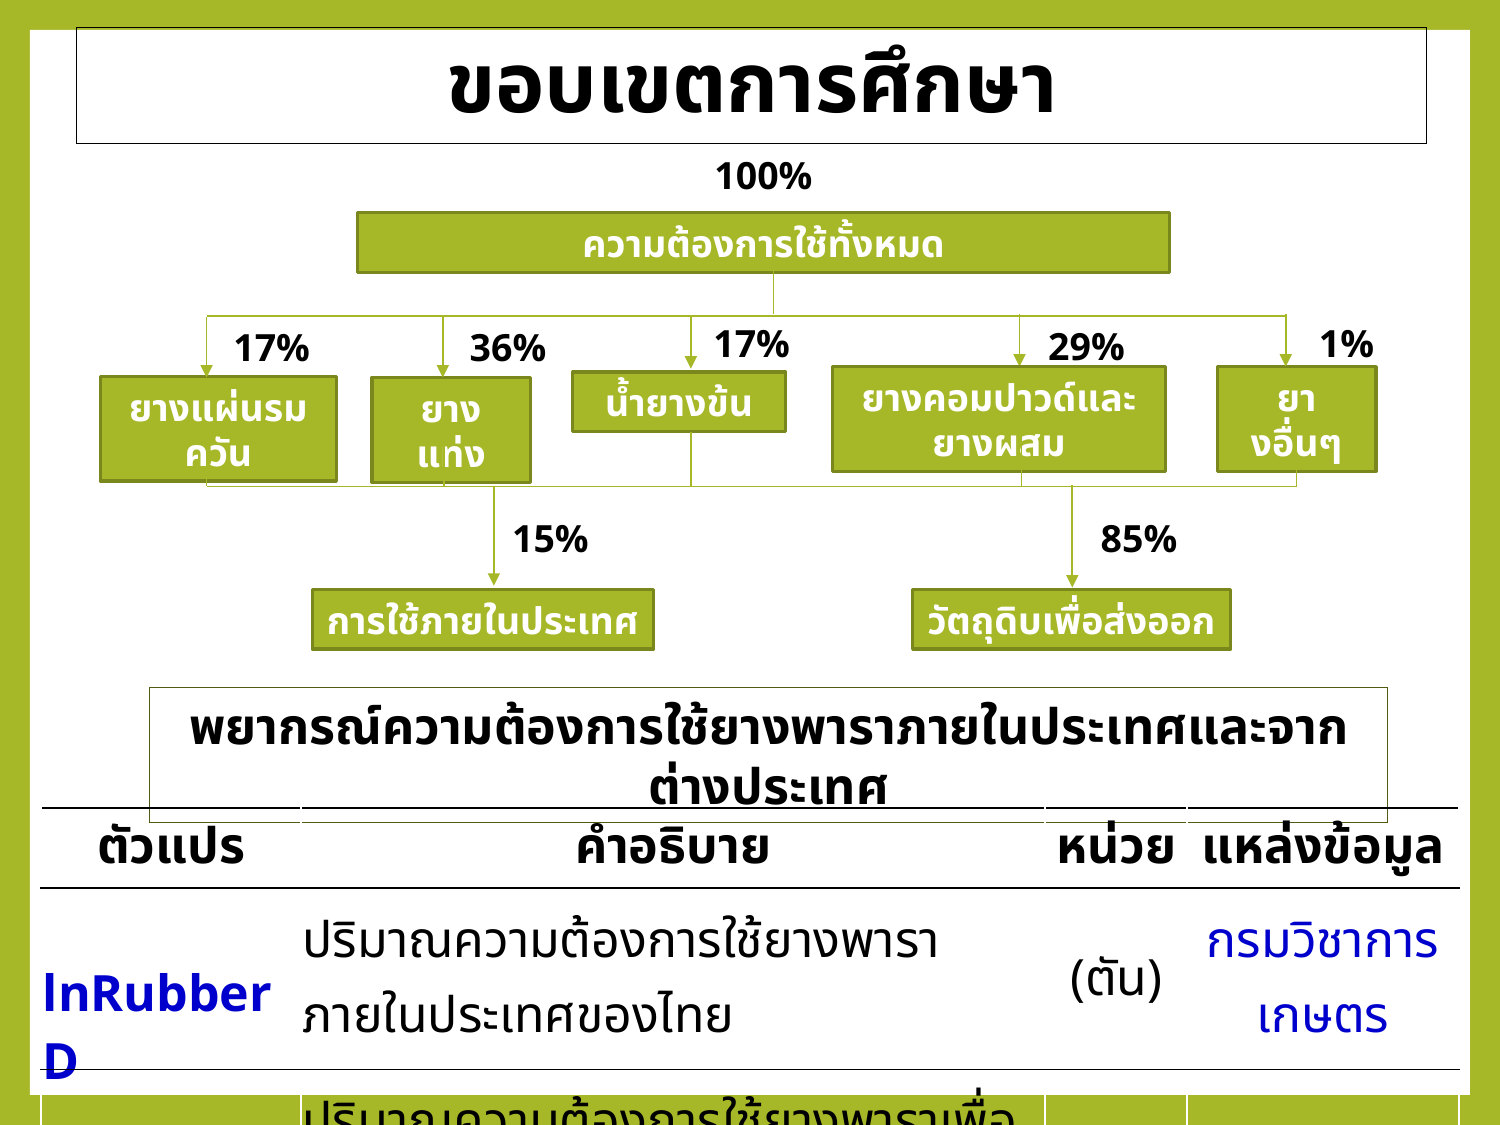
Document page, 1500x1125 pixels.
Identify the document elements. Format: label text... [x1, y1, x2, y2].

table_cell lnRubberD [42, 889, 300, 1069]
table_cell ปริมาณความต้องการใช้ยางพาราเพื่อการส่งออกของไทย [302, 1070, 1044, 1125]
table_header คำอธิบาย [302, 809, 1044, 887]
table_cell (ตัน) [1046, 1070, 1186, 1125]
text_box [99, 144, 1383, 646]
table_cell lnRubberEx [42, 1070, 300, 1125]
table_header หน่วย [1046, 809, 1186, 887]
table_header ตัวแปร [42, 809, 300, 887]
table_cell กรมวิชาการเกษตร [1188, 889, 1458, 1069]
table_cell กรมศุลกากร [1188, 1070, 1458, 1125]
table_cell ปริมาณความต้องการใช้ยางพาราภายในประเทศของไทย [302, 889, 1044, 1069]
table_header แหล่งข้อมูล [1188, 809, 1458, 887]
title ขอบเขตการศึกษา [76, 27, 1427, 144]
table_cell (ตัน) [1046, 889, 1186, 1069]
text_box พยากรณ์ความต้องการใช้ยางพาราภายในประเทศและจากต่างประเทศ [149, 687, 1388, 807]
